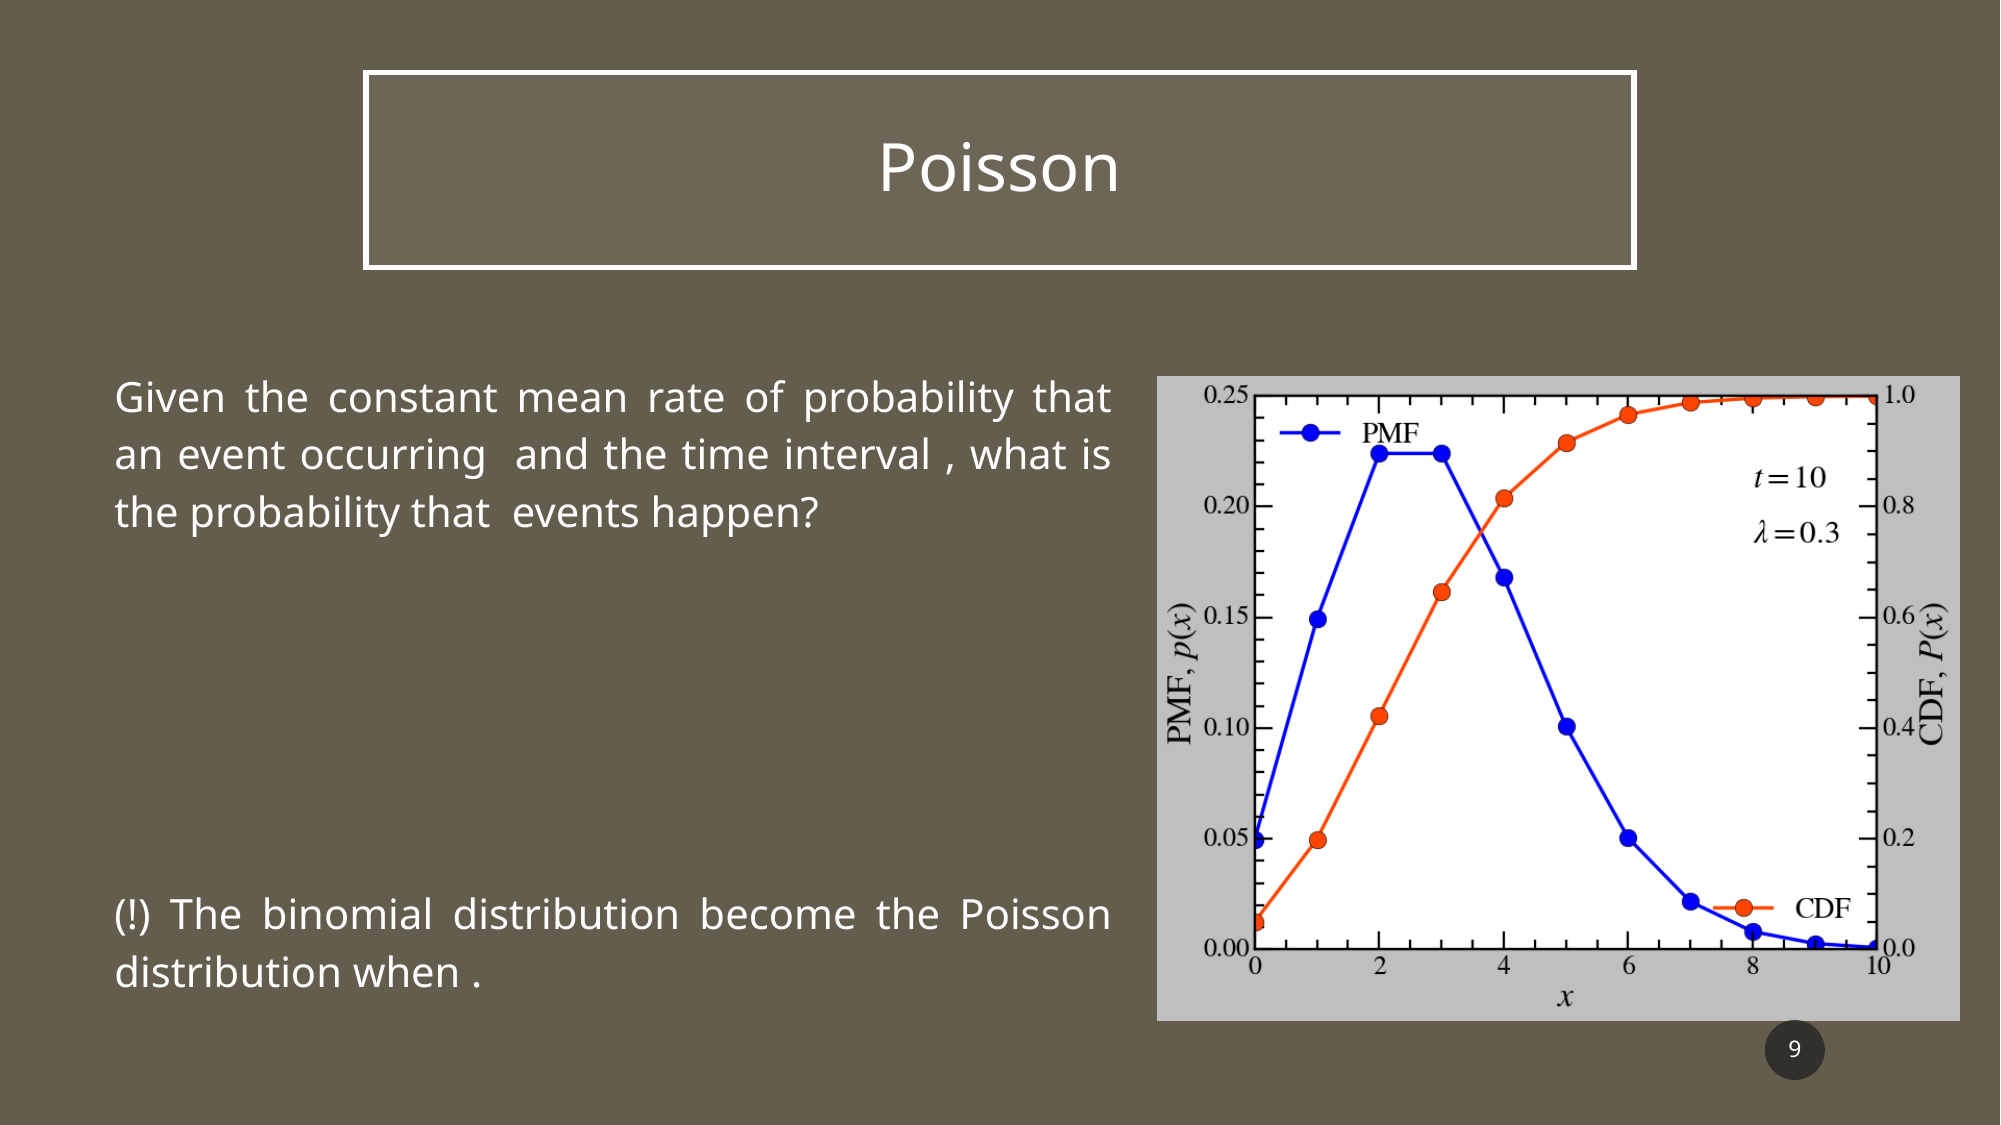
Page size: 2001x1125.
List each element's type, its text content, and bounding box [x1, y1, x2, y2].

picture [1156, 376, 1960, 1021]
slide_number 8 [1764, 1030, 1825, 1080]
title Poisson [363, 70, 1637, 270]
